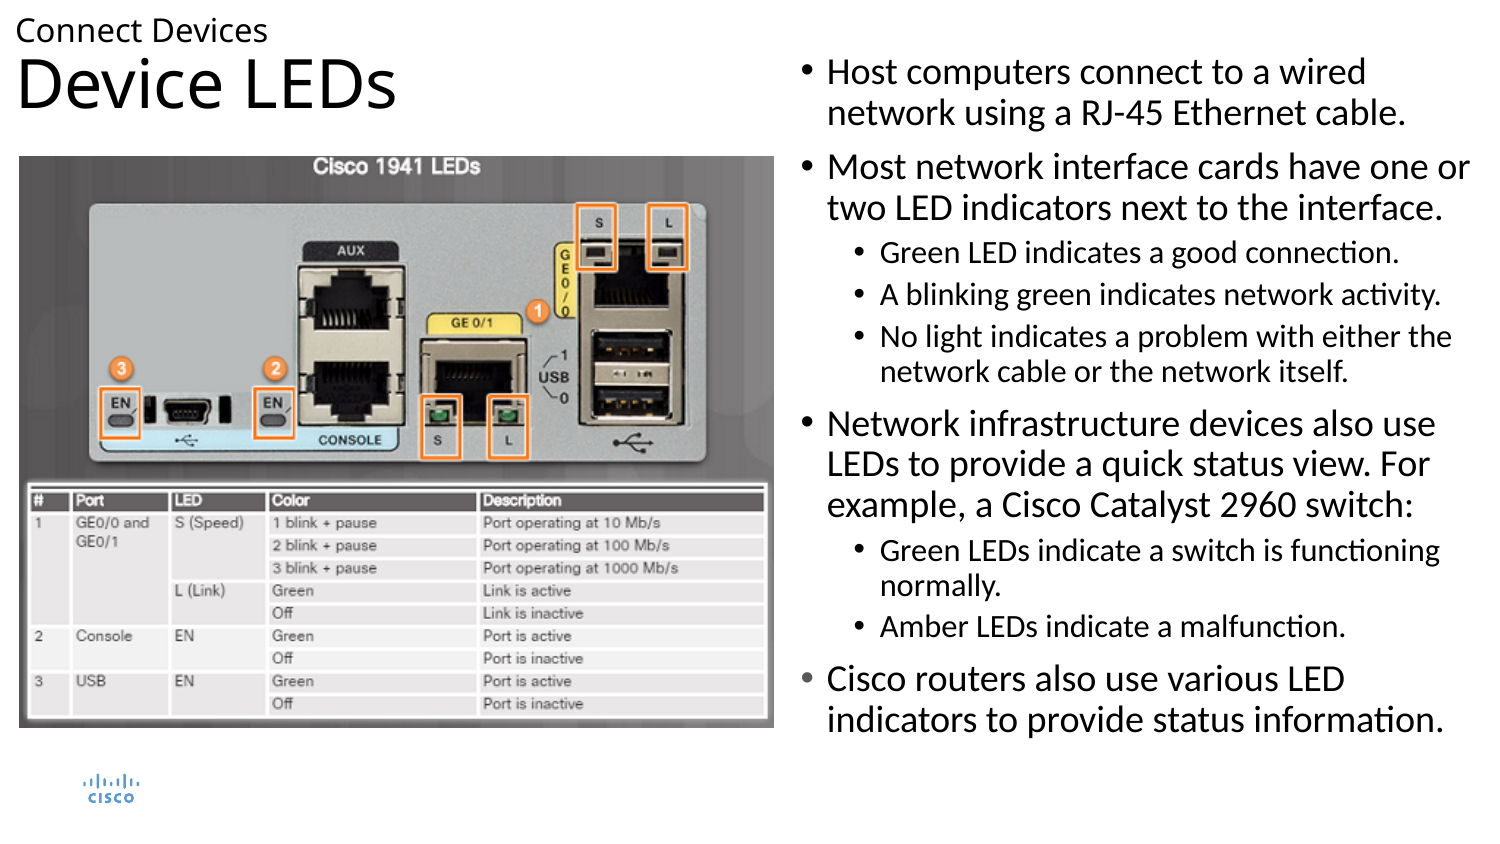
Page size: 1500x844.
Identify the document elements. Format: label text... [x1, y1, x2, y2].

title Connect Devices Device LEDs [0, 6, 825, 131]
list Host computers connect to a wired network using a RJ-45 Ethernet cable. Most network interface cards have one or two LED indicators next to the interface. Green LED indicates a good connection. A blinking green indicates network activity. No light indicates a problem with either the network cable or the network itself. Network infrastructure devices also use LEDs to provide a quick status view. For example, a Cisco Catalyst 2960 switch: Green LEDs indicate a switch is functioning normally. Amber LEDs indicate a malfunction. Cisco routers also use various LED indicators to provide status information. [785, 43, 1487, 785]
picture [19, 156, 774, 728]
